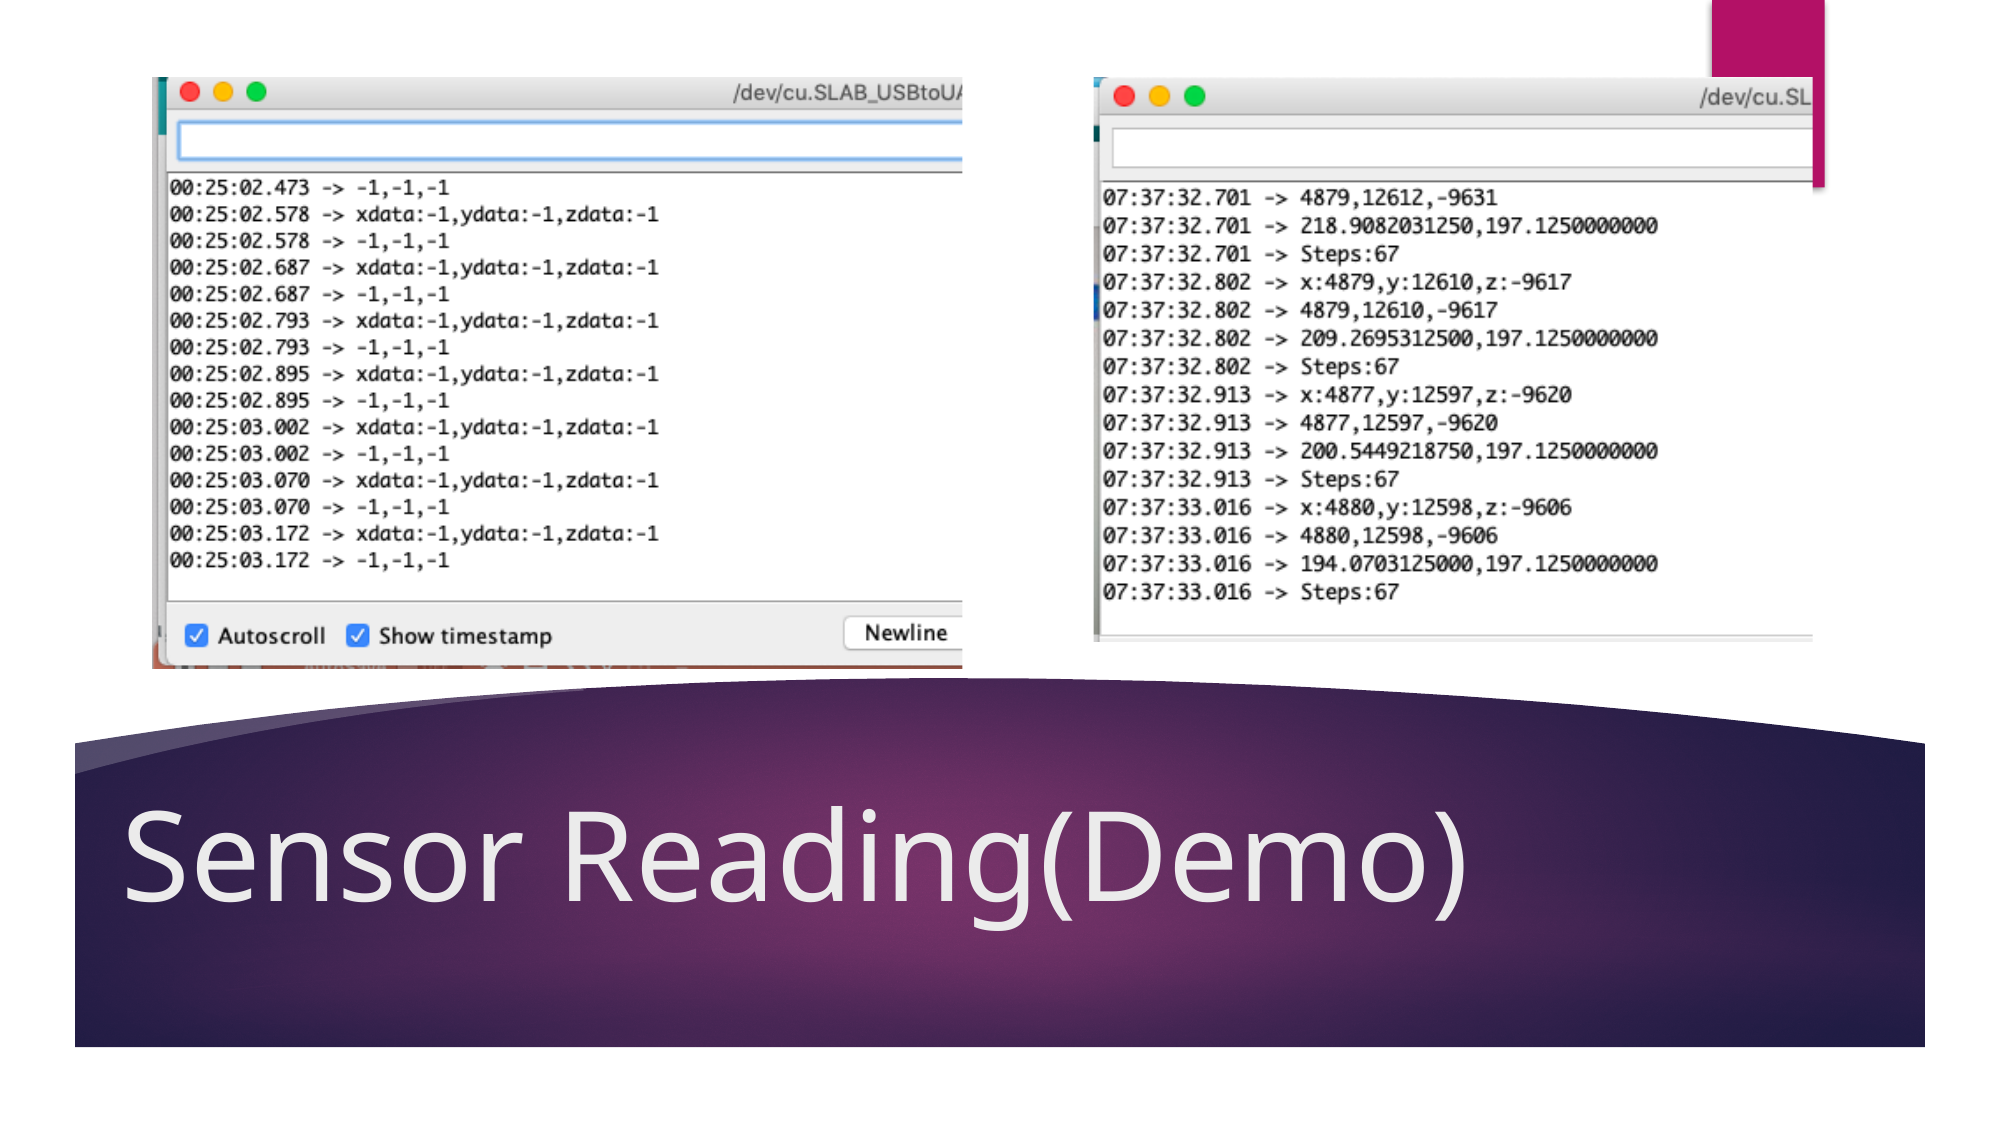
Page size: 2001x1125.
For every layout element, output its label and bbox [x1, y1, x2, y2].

list [1093, 77, 1813, 643]
text_box [0, 0, 2000, 1125]
picture [151, 77, 963, 670]
